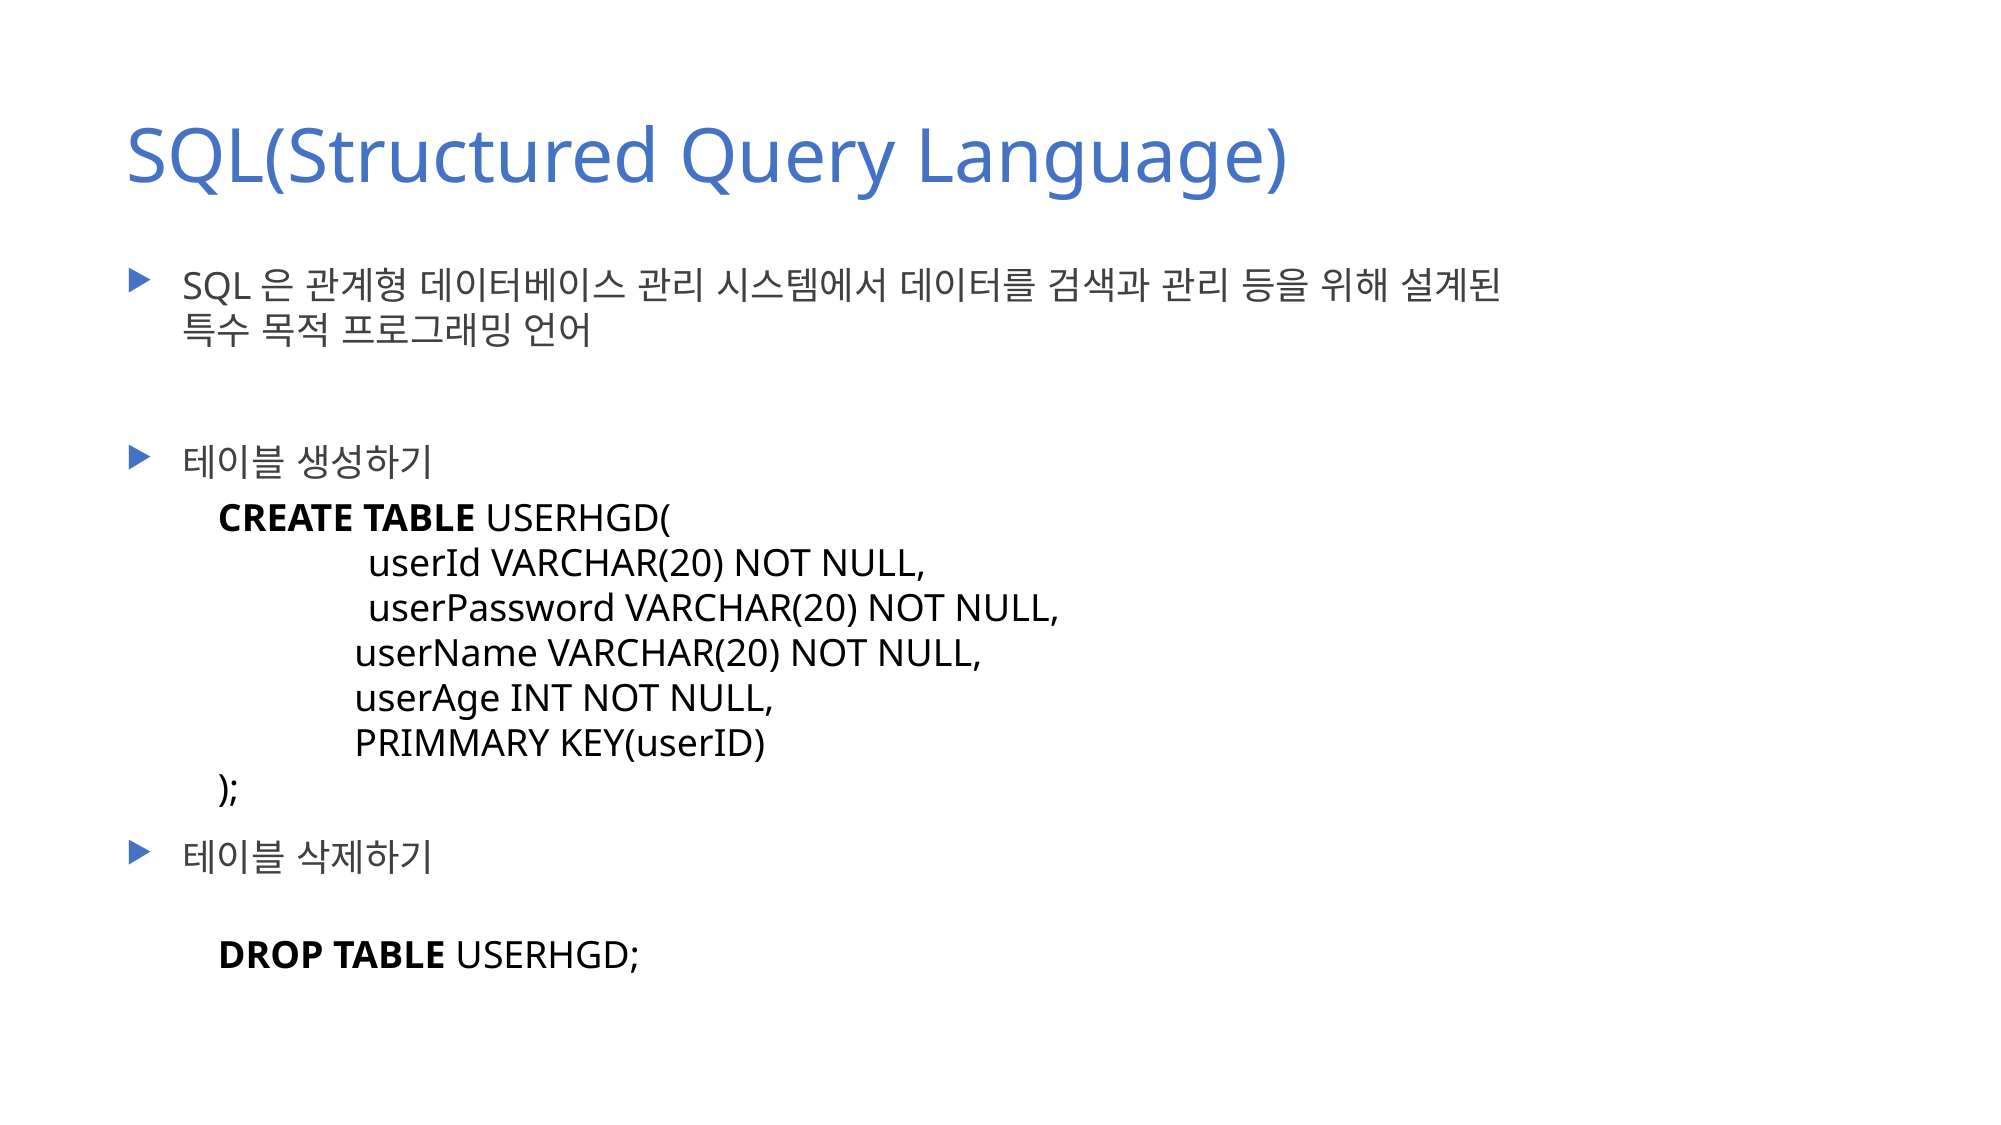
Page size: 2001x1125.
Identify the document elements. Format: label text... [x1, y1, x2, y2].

title SQL(Structured Query Language) [111, 99, 1522, 254]
text_box DROP TABLE USERHGD; [203, 923, 1320, 1028]
list SQL은 관계형 데이터베이스 관리 시스템에서 데이터를 검색과 관리 등을 위해 설계된 특수 목적 프로그래밍 언어 테이블 생성하기 테이블 삭제하기 [111, 254, 1522, 992]
text_box CREATE TABLE USERHGD( userId VARCHAR(20) NOT NULL, userPassword VARCHAR(20) NOT NULL, userName VARCHAR(20) NOT NULL, userAge INT NOT NULL, PRIMMARY KEY(userID) ); [203, 486, 1320, 816]
